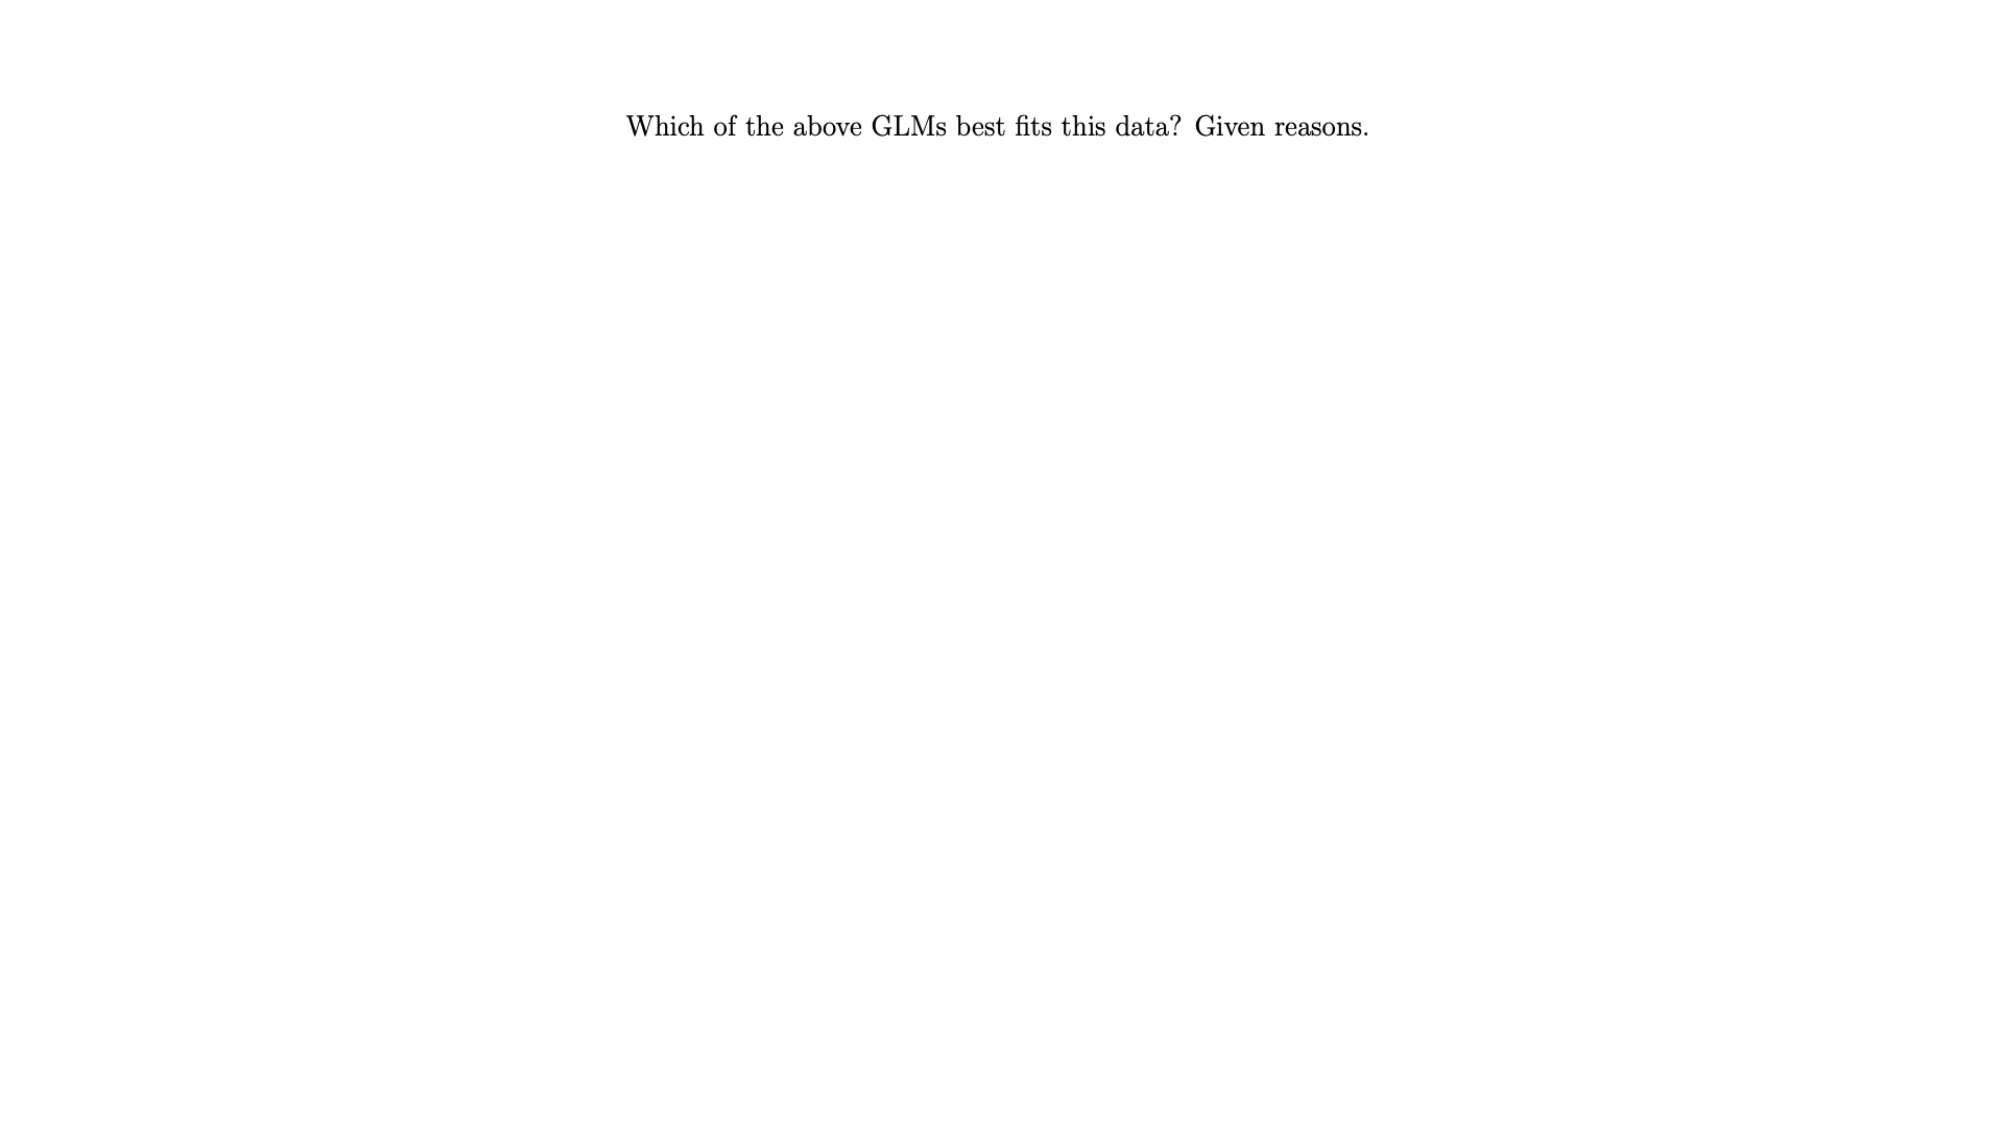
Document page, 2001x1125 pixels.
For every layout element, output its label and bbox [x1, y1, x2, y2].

picture [617, 96, 1383, 158]
